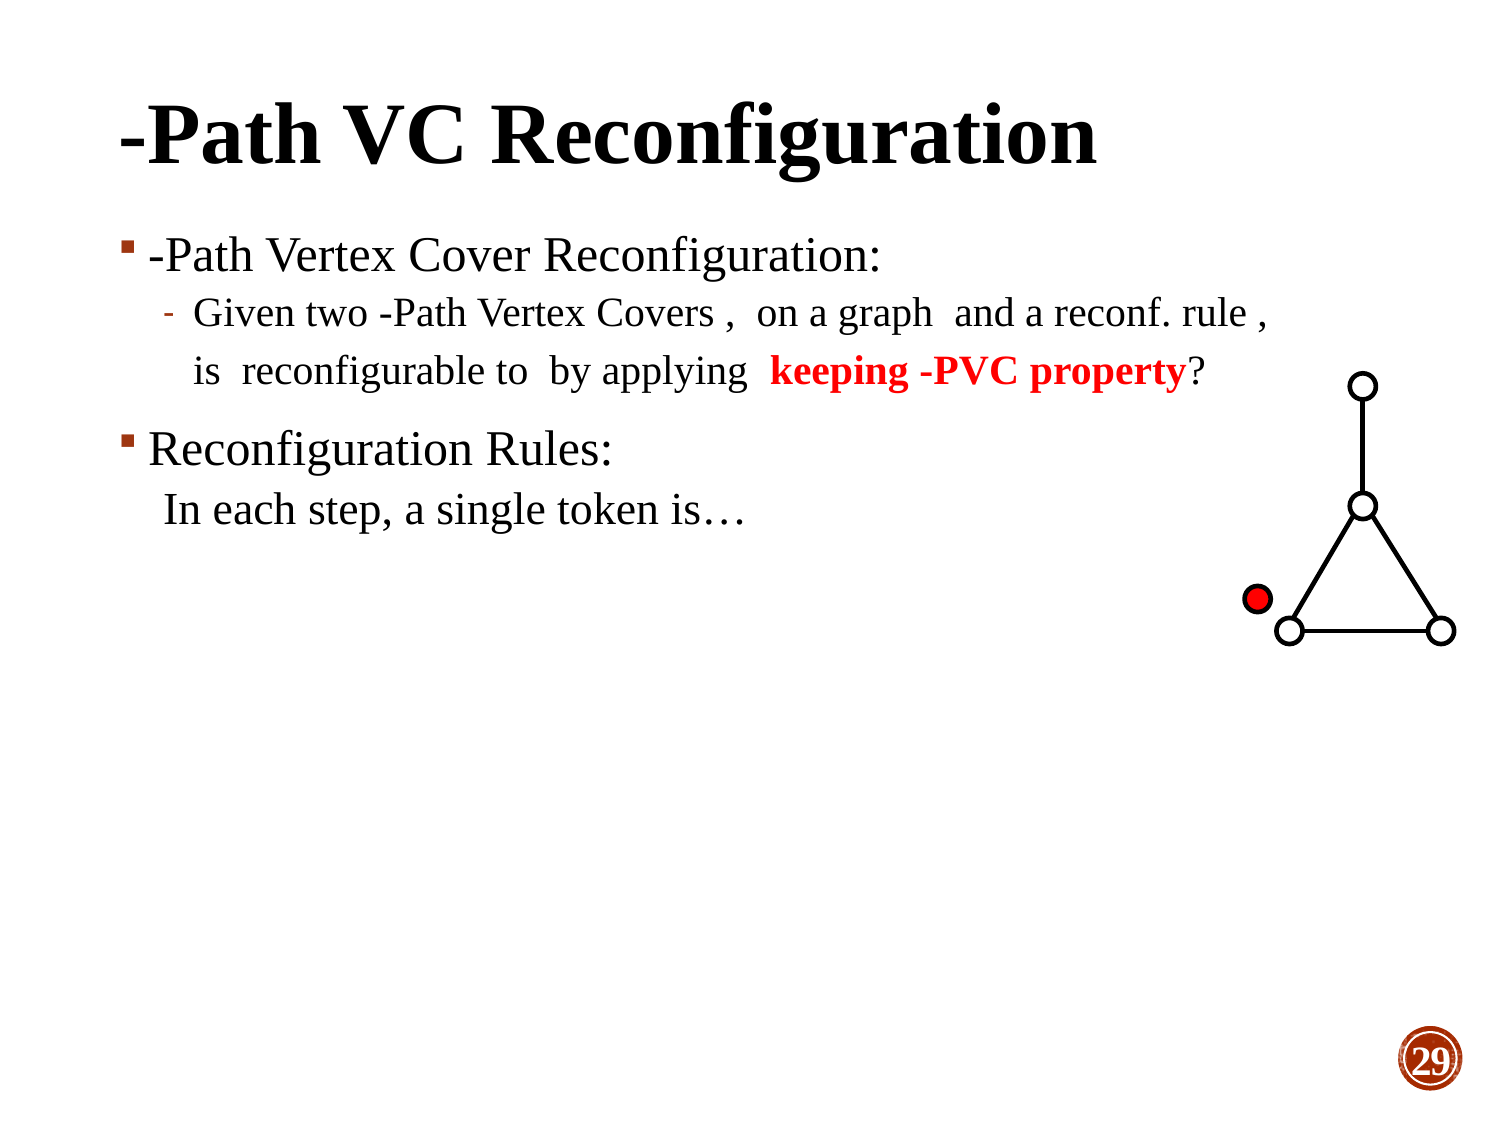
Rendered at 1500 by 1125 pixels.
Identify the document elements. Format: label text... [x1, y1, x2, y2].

text_box [1243, 584, 1272, 614]
text_box [1348, 372, 1377, 401]
slide_number 29 [1391, 1028, 1471, 1089]
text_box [1374, 517, 1448, 638]
text_box [1348, 491, 1377, 521]
text_box [1430, 620, 1456, 646]
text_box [1282, 517, 1352, 638]
text_box [1275, 620, 1301, 646]
